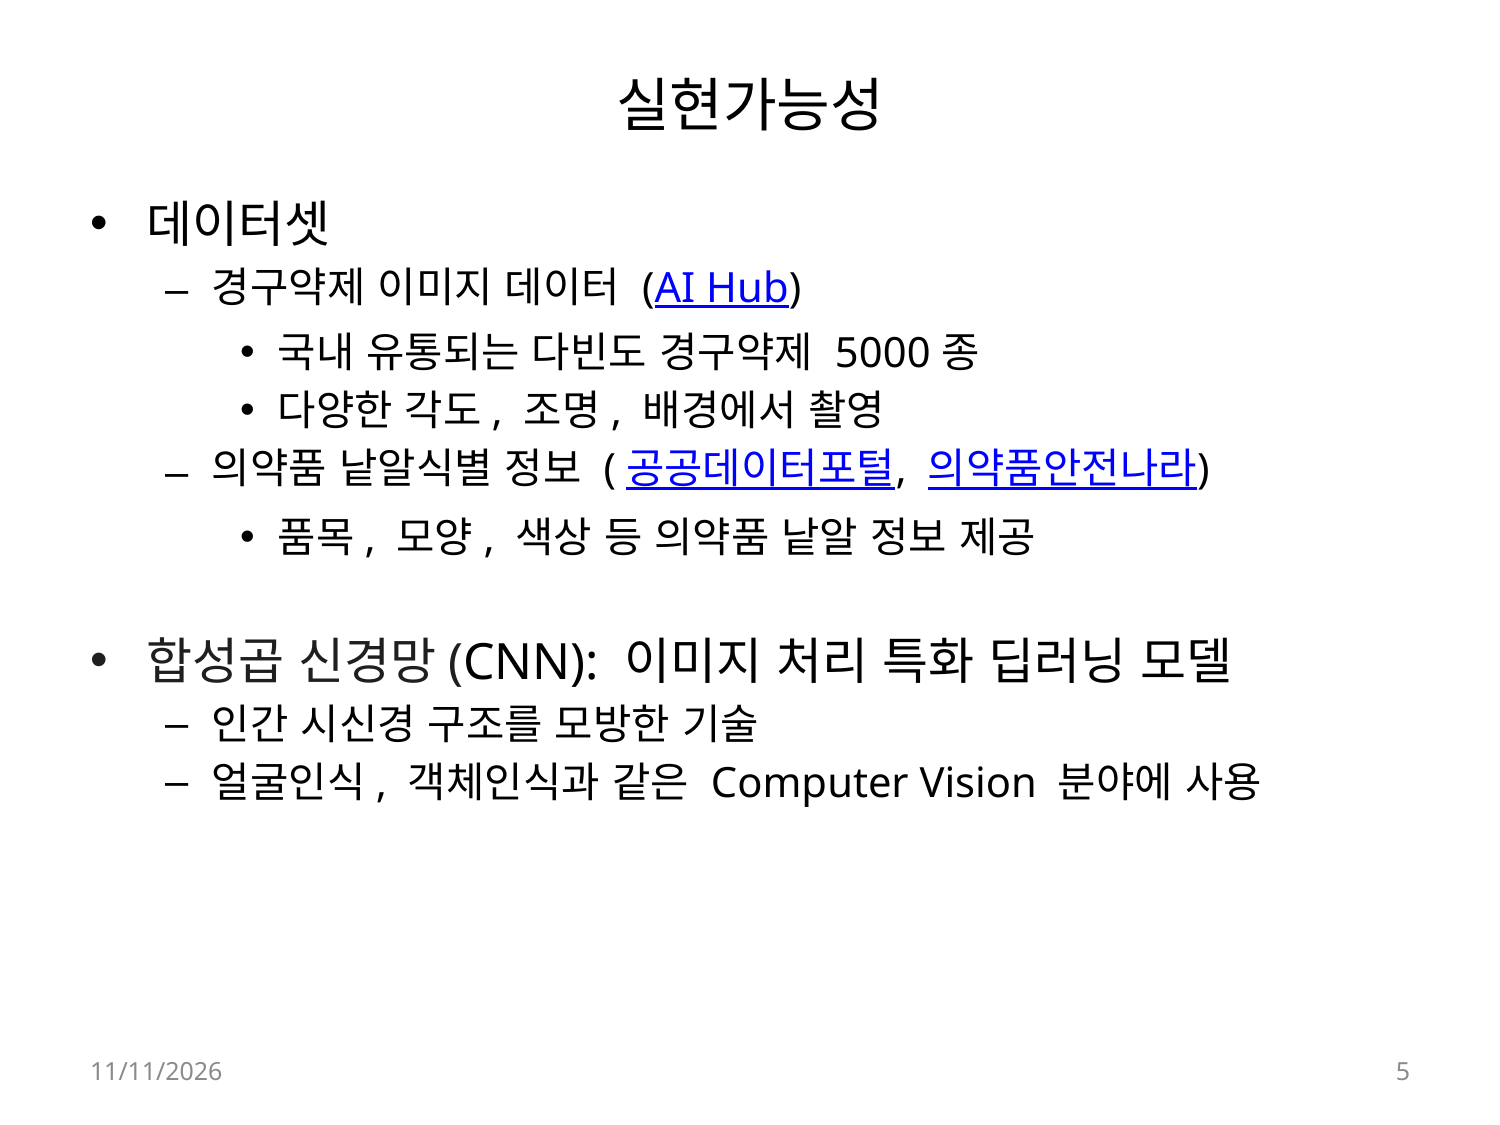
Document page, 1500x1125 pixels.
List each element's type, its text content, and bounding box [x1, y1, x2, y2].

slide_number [75, 1042, 425, 1103]
slide_number 5 [1074, 1042, 1425, 1103]
title 실현가능성 [75, 45, 1425, 161]
list 데이터셋 경구약제 이미지 데이터 (AI Hub) 국내 유통되는 다빈도 경구약제 5000종 다양한 각도, 조명, 배경에서 촬영 의약품 낱알식별 정보 (공공데이터포털, 의약품안전나라) 품목, 모양, 색상 등 의약품 낱알 정보 제공 합성곱 신경망(CNN): 이미지 처리 특화 딥러닝 모델 인간 시신경 구조를 모방한 기술 얼굴인식, 객체인식과 같은 Computer Vision 분야에 사용 [75, 184, 1425, 1005]
